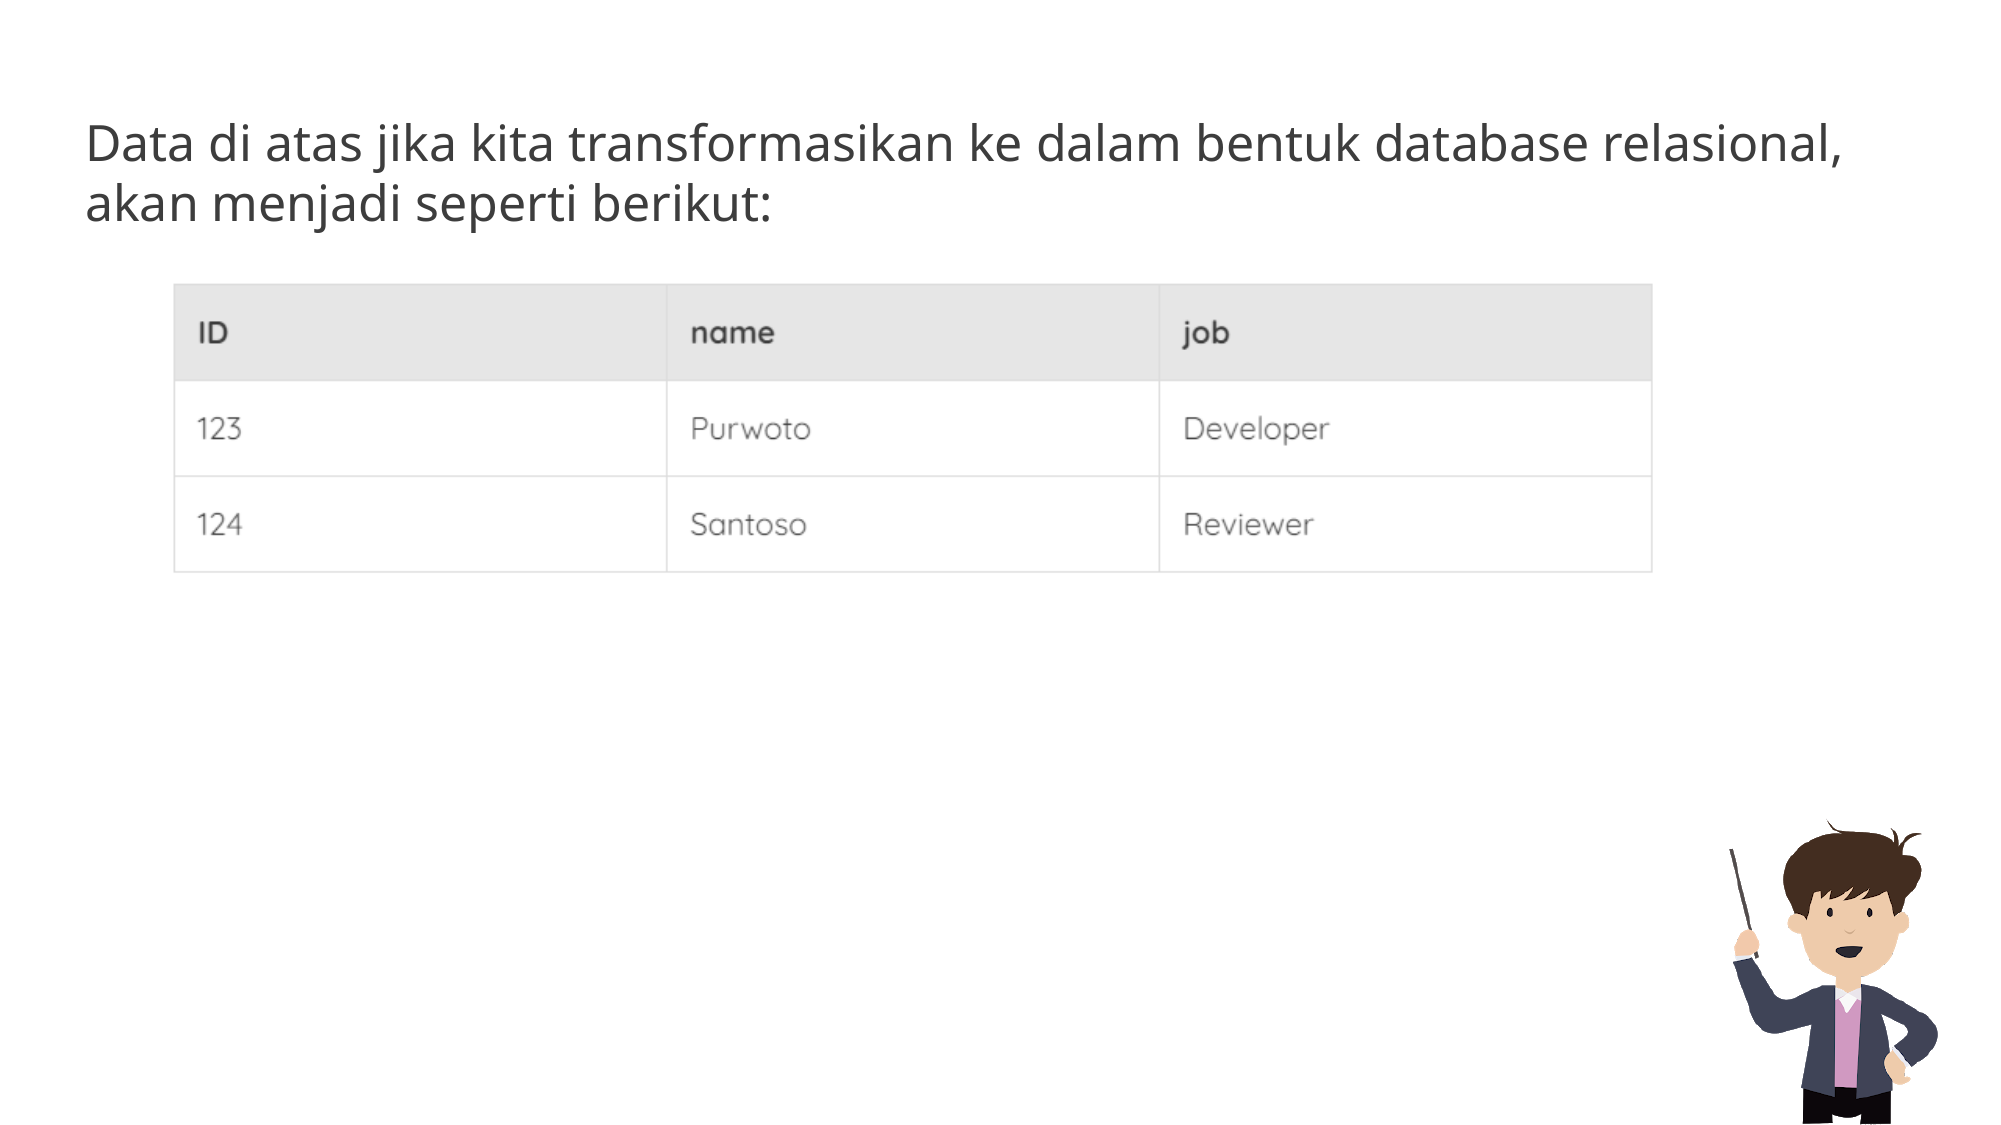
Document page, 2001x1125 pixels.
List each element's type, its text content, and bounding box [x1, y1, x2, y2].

text_box Data di atas jika kita transformasikan ke dalam bentuk database relasional, akan menjadi seperti berikut: [70, 43, 1930, 299]
picture [166, 273, 1667, 584]
picture [1666, 758, 2000, 1125]
